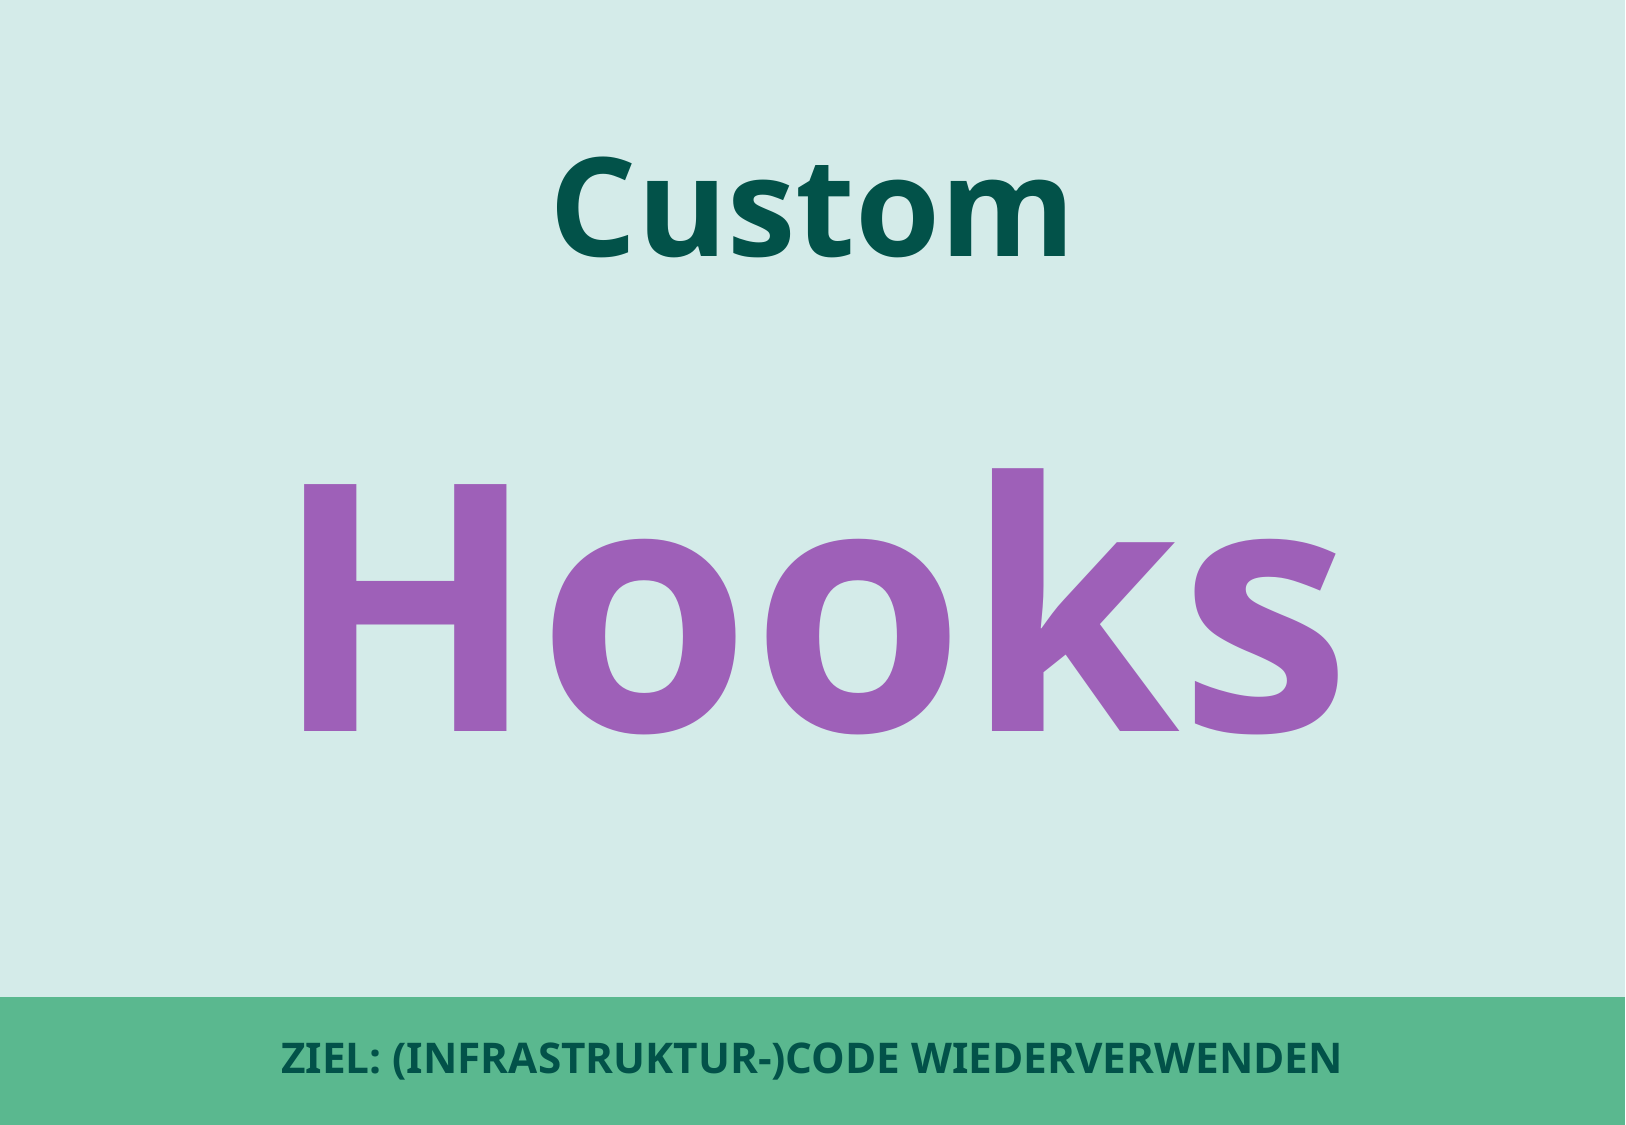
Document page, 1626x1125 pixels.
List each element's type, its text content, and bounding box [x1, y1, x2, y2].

text_box Hooks [0, 378, 1625, 808]
text_box Custom [534, 111, 1091, 292]
title Ziel: (Infrastruktur-)Code wiederverwenden [0, 995, 1625, 1125]
